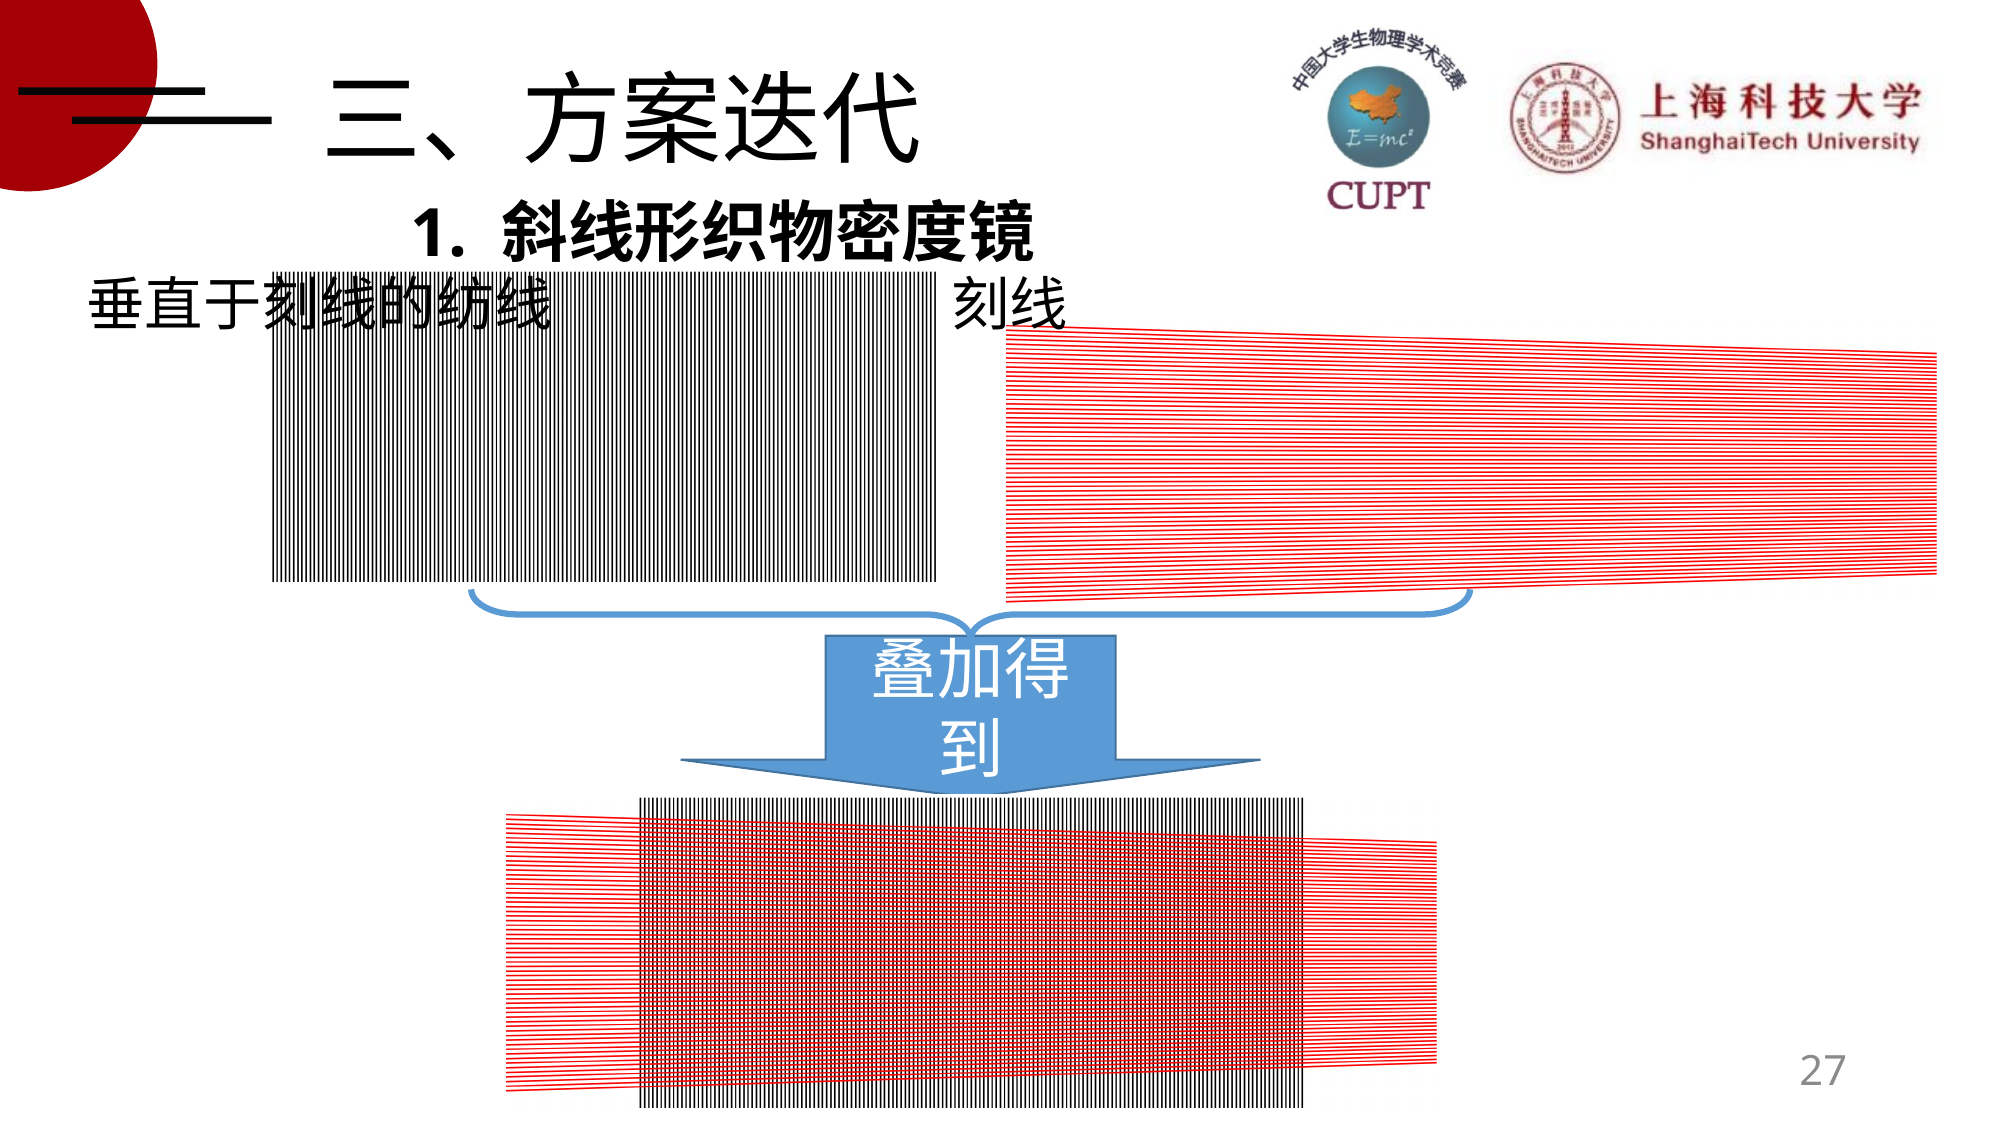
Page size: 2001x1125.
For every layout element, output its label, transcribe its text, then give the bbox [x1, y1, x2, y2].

text_box 三、方案迭代 [205, 48, 1039, 184]
text_box 刻线 [936, 260, 1092, 345]
text_box [18, 87, 205, 95]
text_box 叠加得到 [680, 634, 1261, 794]
text_box [0, 0, 158, 192]
text_box [72, 116, 205, 125]
picture [271, 270, 937, 583]
picture [1004, 322, 1938, 605]
picture [502, 794, 1439, 1114]
picture [1274, 0, 2000, 235]
slide_number 27 [1439, 1042, 1863, 1103]
text_box 垂直于刻线的纺线 [71, 259, 576, 345]
text_box [470, 589, 1461, 640]
text_box 1. 斜线形织物密度镜 [396, 191, 1190, 292]
